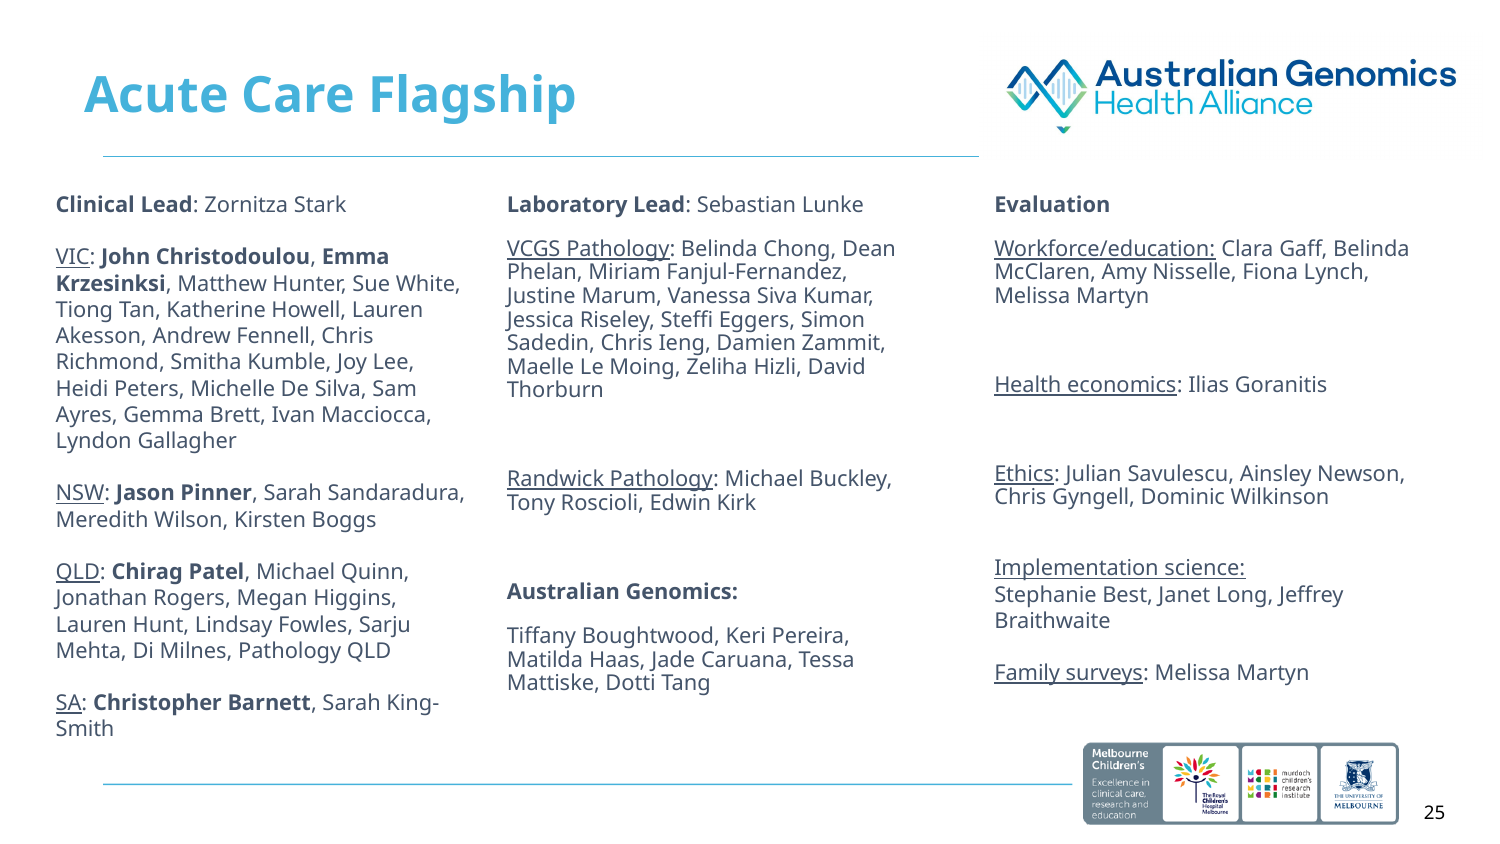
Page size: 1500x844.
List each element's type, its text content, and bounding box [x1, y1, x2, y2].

text_box Laboratory Lead: Sebastian Lunke VCGS Pathology: Belinda Chong, Dean Phelan, Miriam Fanjul-Fernandez, Justine Marum, Vanessa Siva Kumar, Jessica Riseley, Steffi Eggers, Simon Sadedin, Chris Ieng, Damien Zammit, Maelle Le Moing, Zeliha Hizli, David Thorburn Randwick Pathology: Michael Buckley, Tony Roscioli, Edwin Kirk Australian Genomics: Tiffany Boughtwood, Keri Pereira, Matilda Haas, Jade Caruana, Tessa Mattiske, Dotti Tang [492, 185, 937, 736]
picture [1083, 742, 1399, 825]
text_box Evaluation Workforce/education: Clara Gaff, Belinda McClaren, Amy Nisselle, Fiona Lynch, Melissa Martyn Health economics: Ilias Goranitis Ethics: Julian Savulescu, Ainsley Newson, Chris Gyngell, Dominic Wilkinson Implementation science: Stephanie Best, Janet Long, Jeffrey Braithwaite Family surveys: Melissa Martyn [979, 185, 1436, 727]
picture [979, 32, 1483, 160]
text_box Clinical Lead: Zornitza Stark VIC: John Christodoulou, Emma Krzesinksi, Matthew Hunter, Sue White, Tiong Tan, Katherine Howell, Lauren Akesson, Andrew Fennell, Chris Richmond, Smitha Kumble, Joy Lee, Heidi Peters, Michelle De Silva, Sam Ayres, Gemma Brett, Ivan Macciocca, Lyndon Gallagher NSW: Jason Pinner, Sarah Sandaradura, Meredith Wilson, Kirsten Boggs QLD: Chirag Patel, Michael Quinn, Jonathan Rogers, Megan Higgins, Lauren Hunt, Lindsay Fowles, Sarju Mehta, Di Milnes, Pathology QLD SA: Christopher Barnett, Sarah King-Smith [40, 185, 481, 777]
title Acute Care Flagship [69, 59, 652, 133]
